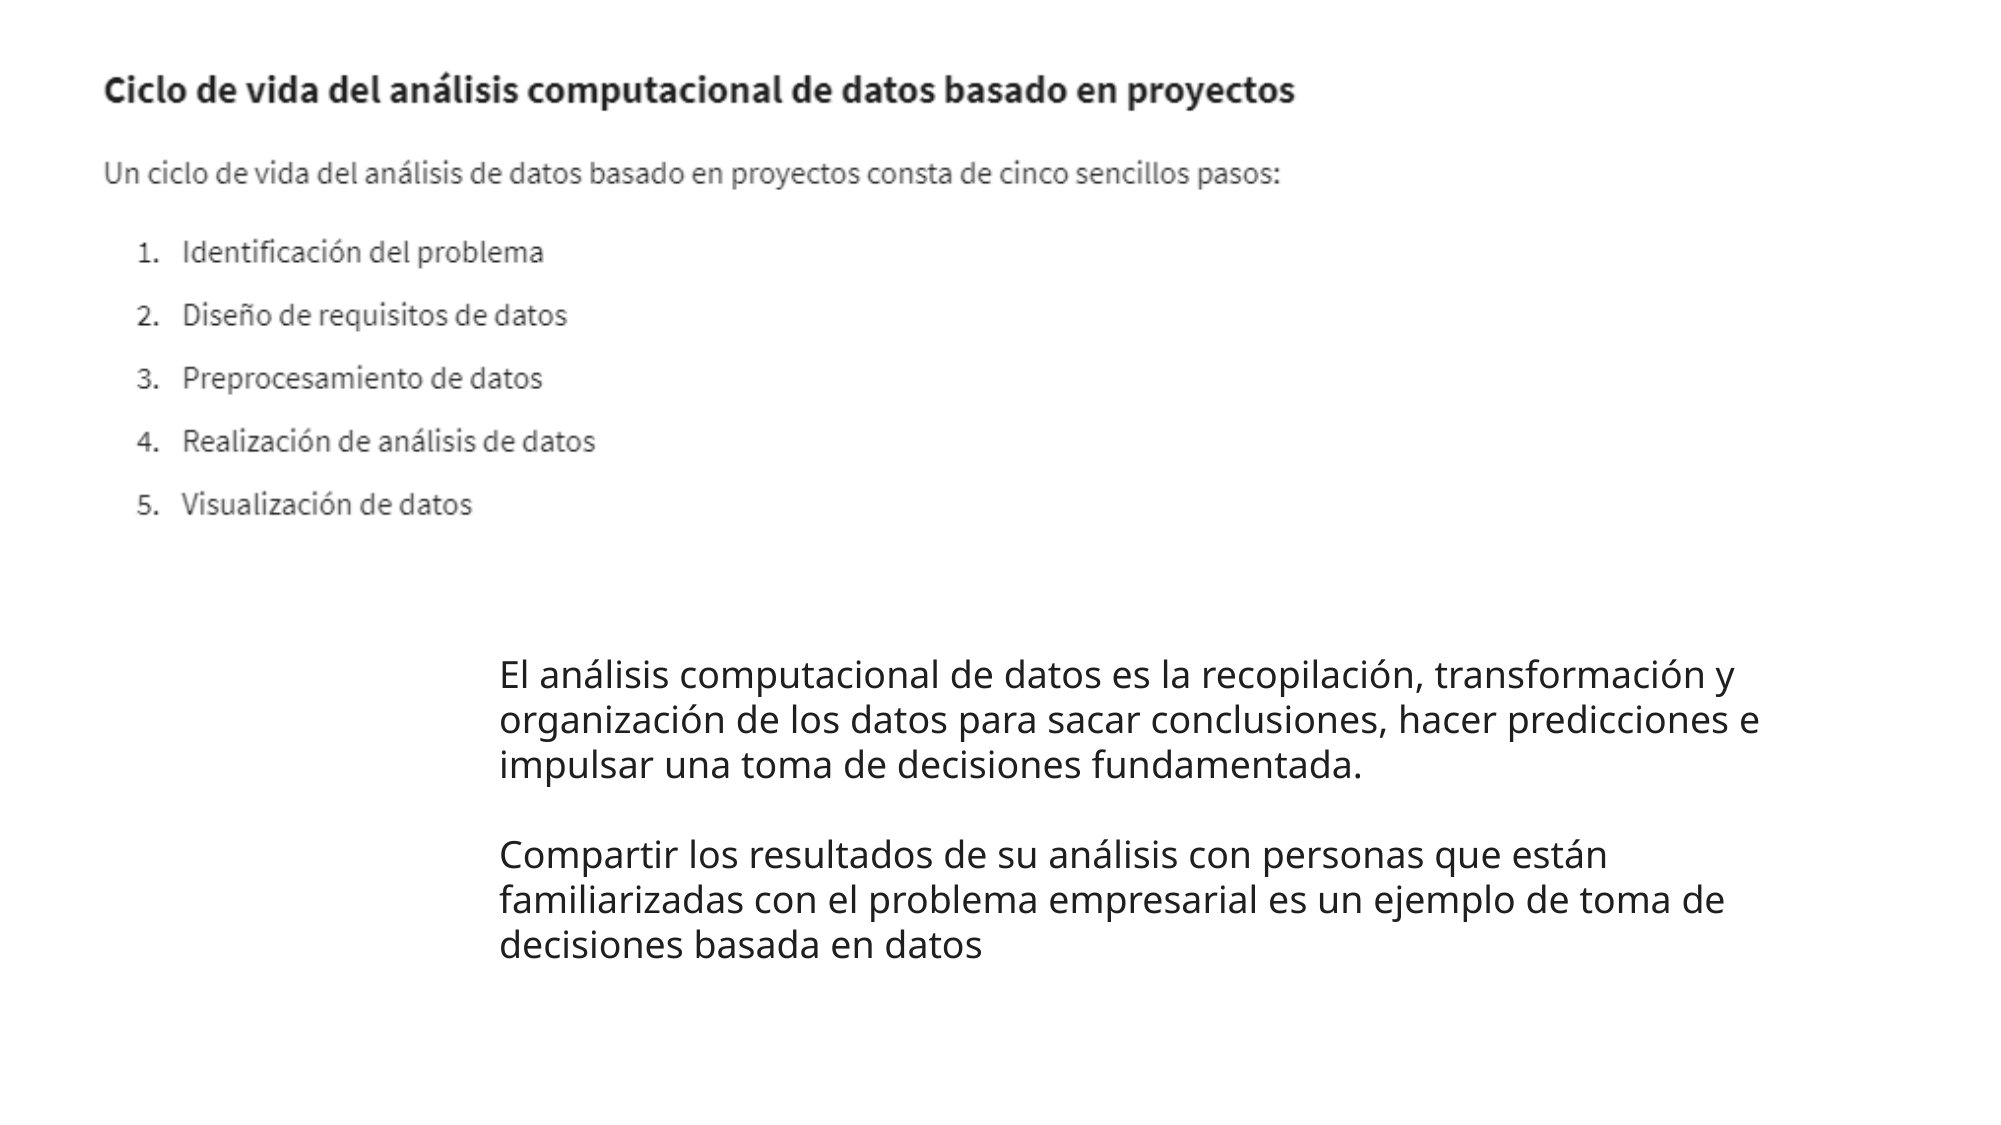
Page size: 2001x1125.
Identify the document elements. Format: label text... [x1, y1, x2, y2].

picture [83, 56, 1381, 529]
text_box El análisis computacional de datos es la recopilación, transformación y organización de los datos para sacar conclusiones, hacer predicciones e impulsar una toma de decisiones fundamentada. Compartir los resultados de su análisis con personas que están familiarizadas con el problema empresarial es un ejemplo de toma de decisiones basada en datos [484, 643, 1813, 1109]
